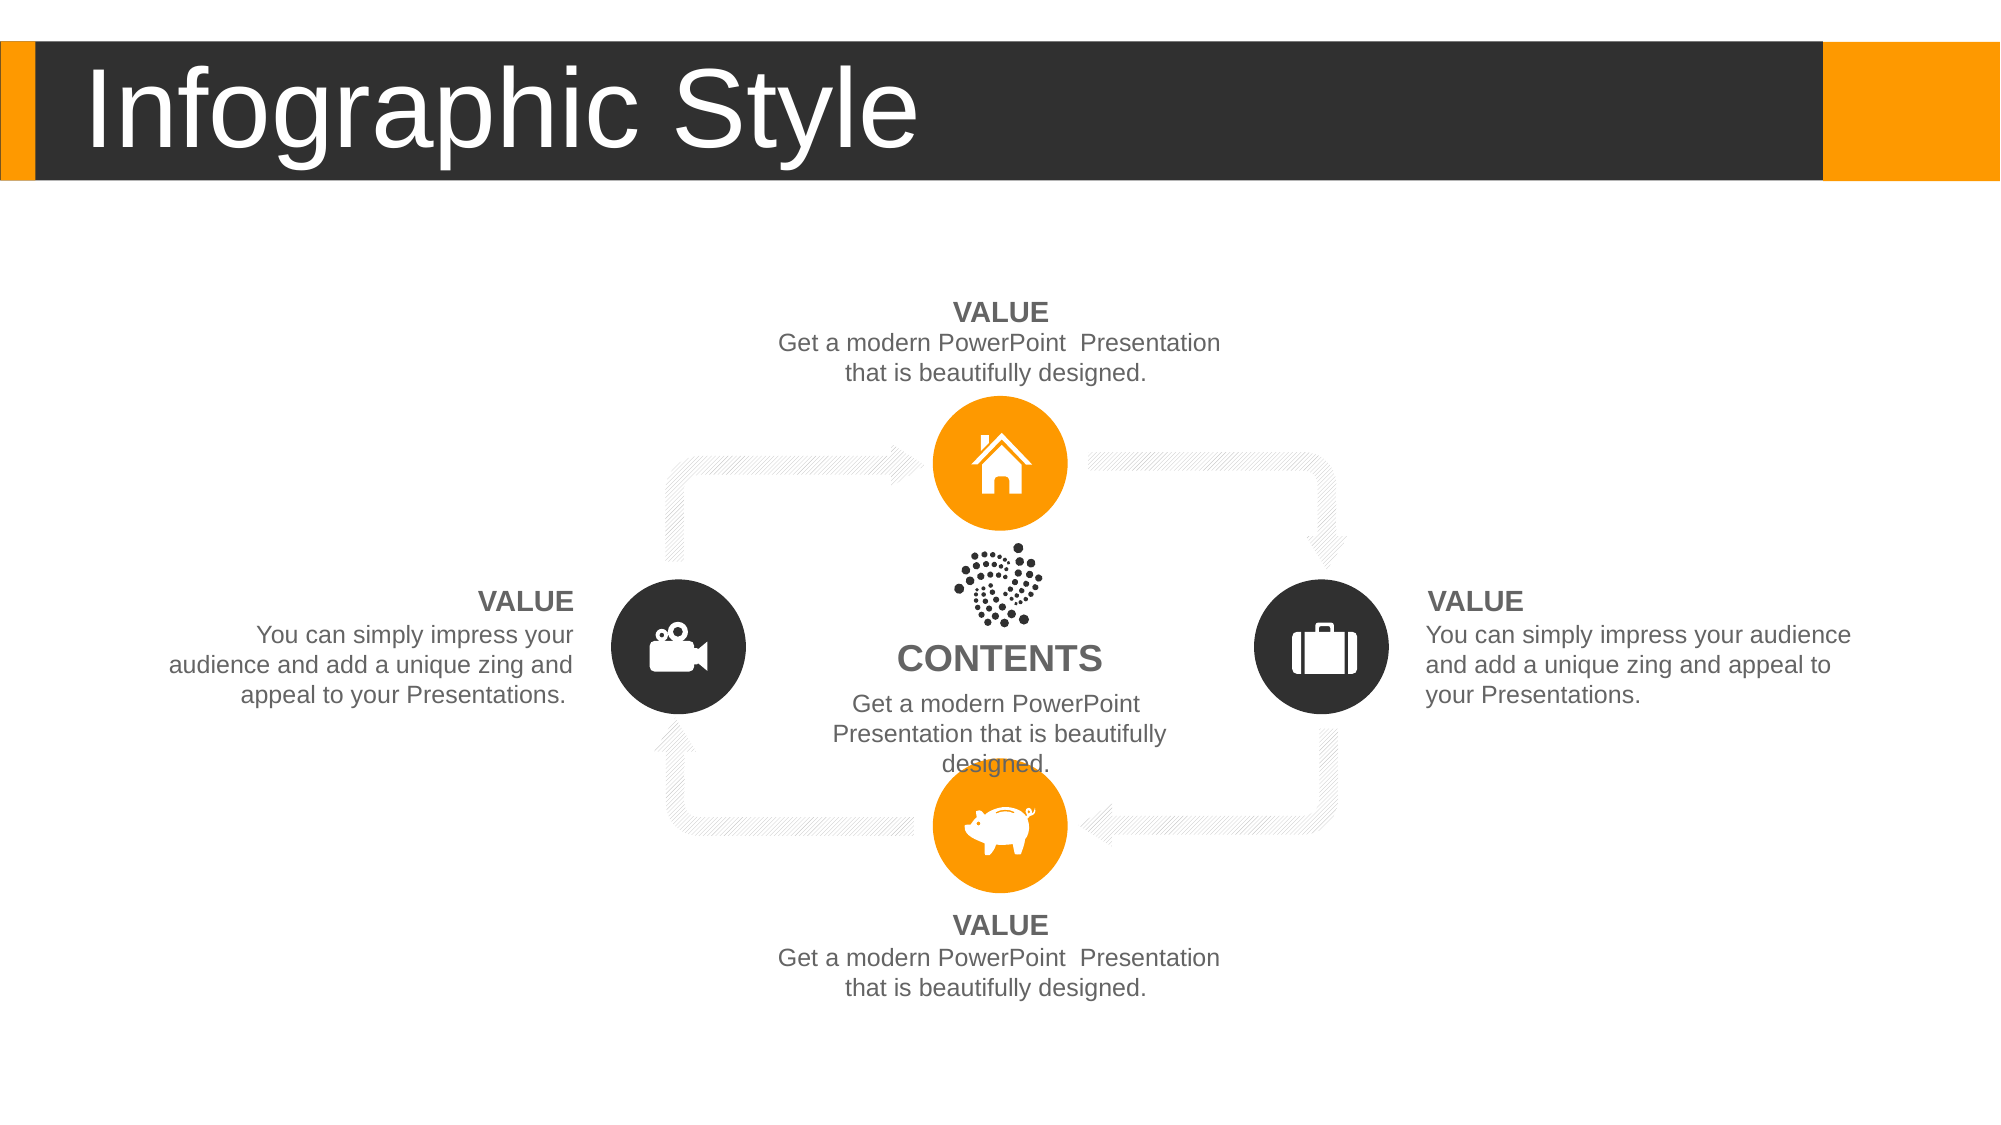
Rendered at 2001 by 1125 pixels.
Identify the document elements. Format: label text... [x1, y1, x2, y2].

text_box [751, 255, 1249, 1034]
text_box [960, 546, 1040, 628]
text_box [1425, 582, 1867, 710]
list Infographic Style [69, 51, 1524, 171]
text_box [777, 633, 1223, 749]
text_box [648, 620, 709, 674]
text_box [1291, 621, 1346, 675]
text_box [148, 582, 575, 710]
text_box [757, 293, 1242, 387]
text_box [757, 905, 1242, 1002]
text_box [1347, 630, 1359, 675]
